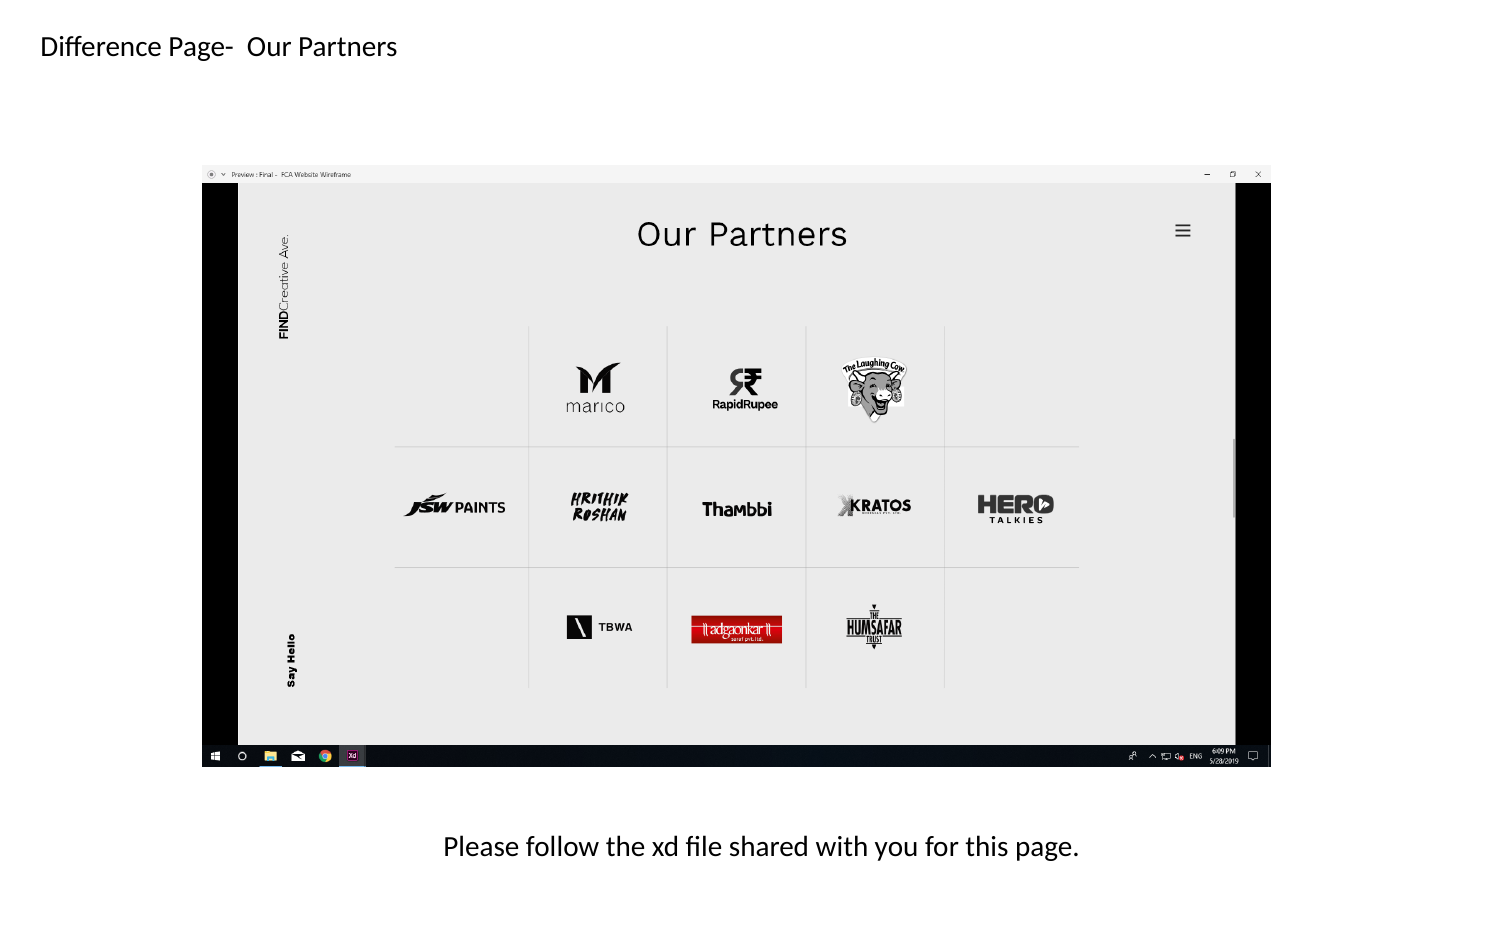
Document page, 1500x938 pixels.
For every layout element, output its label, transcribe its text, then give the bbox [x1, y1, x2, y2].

picture [202, 165, 1271, 767]
text_box Please follow the xd file shared with you for this page. [428, 819, 1096, 870]
text_box Difference Page- Our Partners [25, 19, 433, 70]
